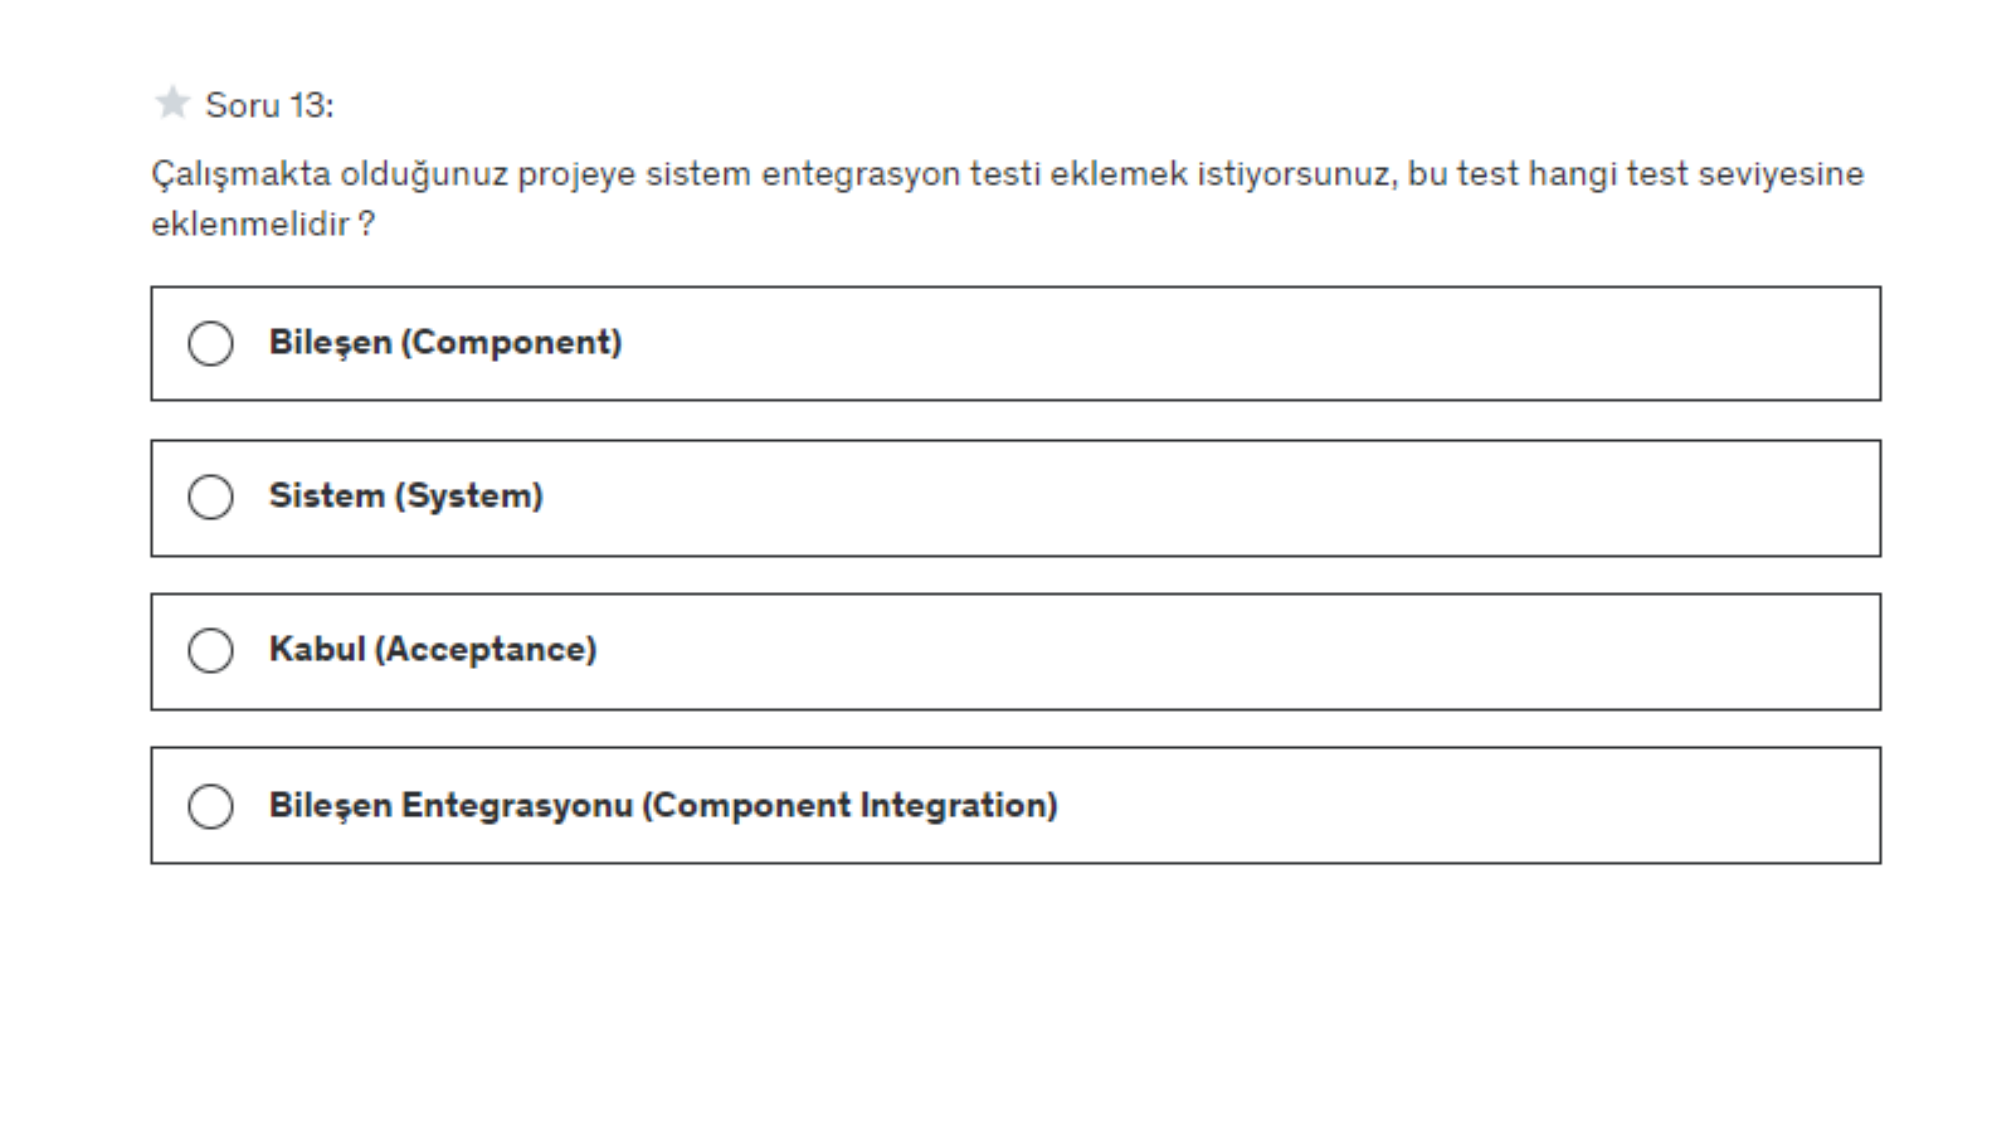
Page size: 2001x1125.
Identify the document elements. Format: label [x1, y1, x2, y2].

list [58, 65, 1933, 893]
